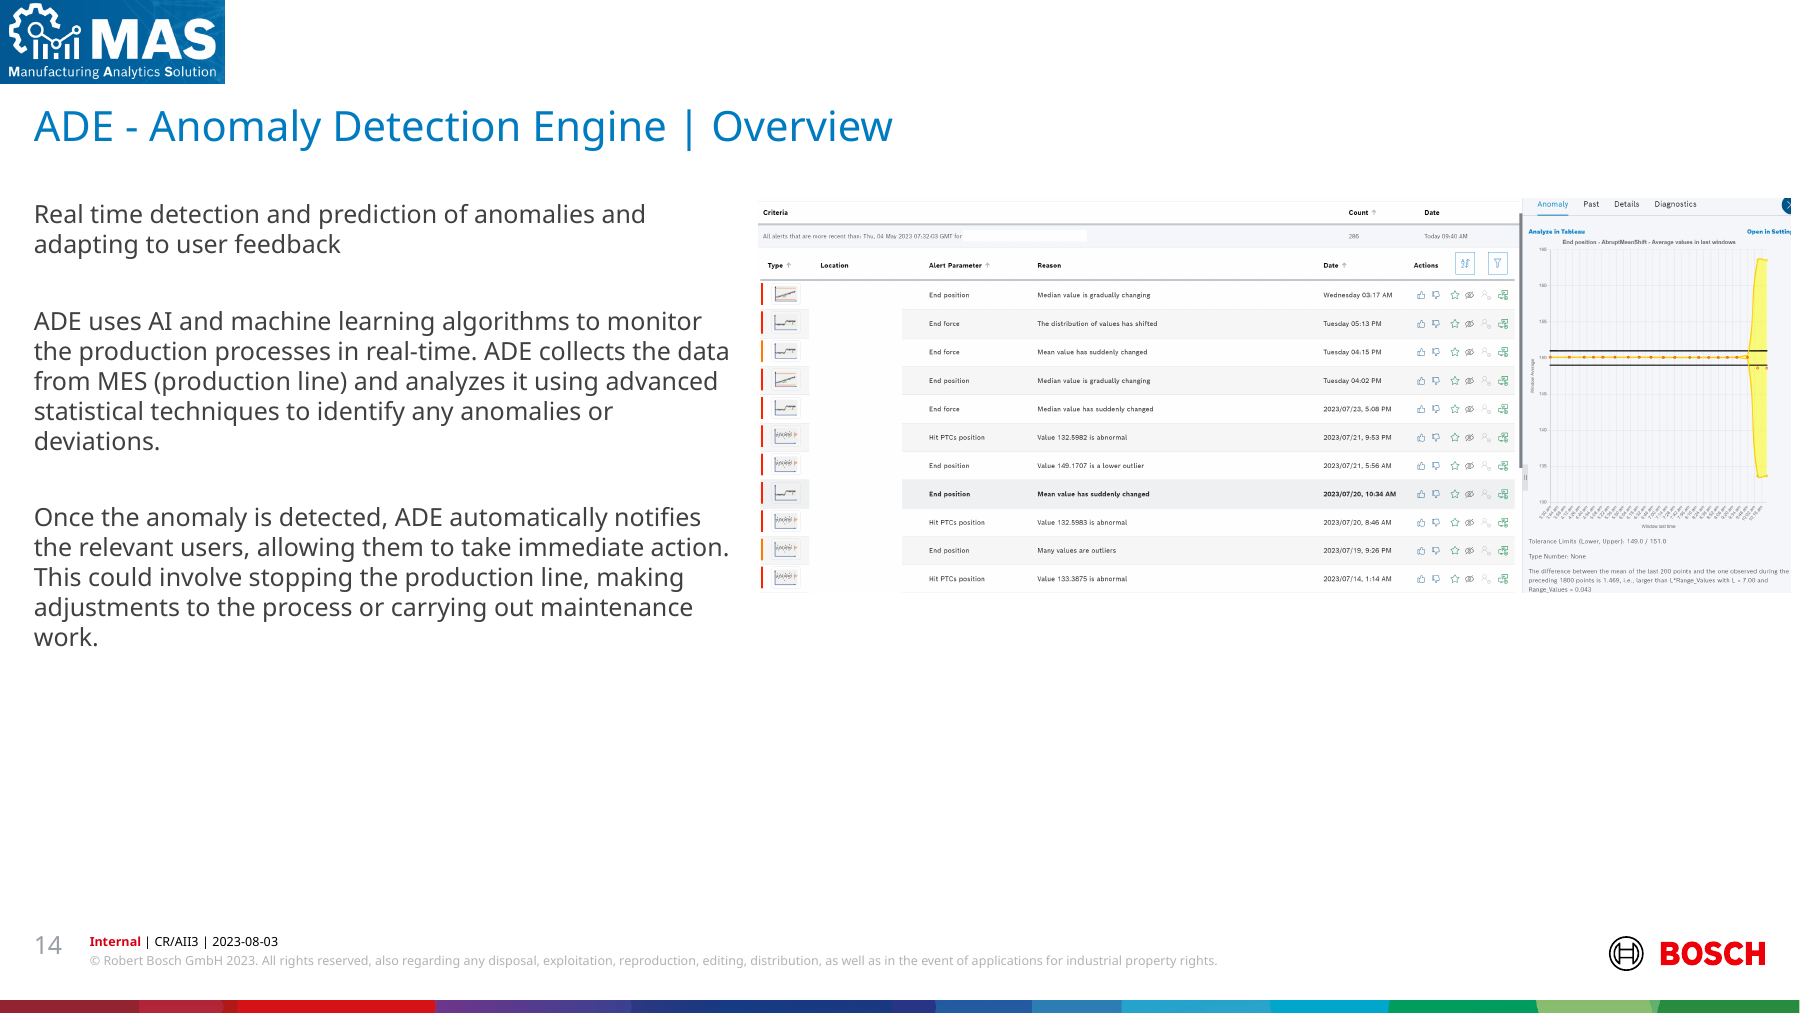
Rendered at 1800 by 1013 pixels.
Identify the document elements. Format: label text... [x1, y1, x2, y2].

picture [0, 1000, 1270, 1013]
picture [0, 0, 225, 84]
text_box Real time detection and prediction of anomalies and adapting to user feedback ADE uses AI and machine learning algorithms to monitor the production processes in real-time. ADE collects the data from MES (production line) and analyzes it using advanced statistical techniques to identify any anomalies or deviations. Once the anomaly is detected, ADE automatically notifies the relevant users, allowing them to take immediate action. This could involve stopping the production line, making adjustments to the process or carrying out maintenance work. [33, 198, 740, 690]
title ADE - Anomaly Detection Engine | Overview [33, 106, 1766, 171]
picture [1388, 1000, 1800, 1013]
picture [757, 198, 1791, 593]
slide_number 14 [33, 929, 81, 997]
